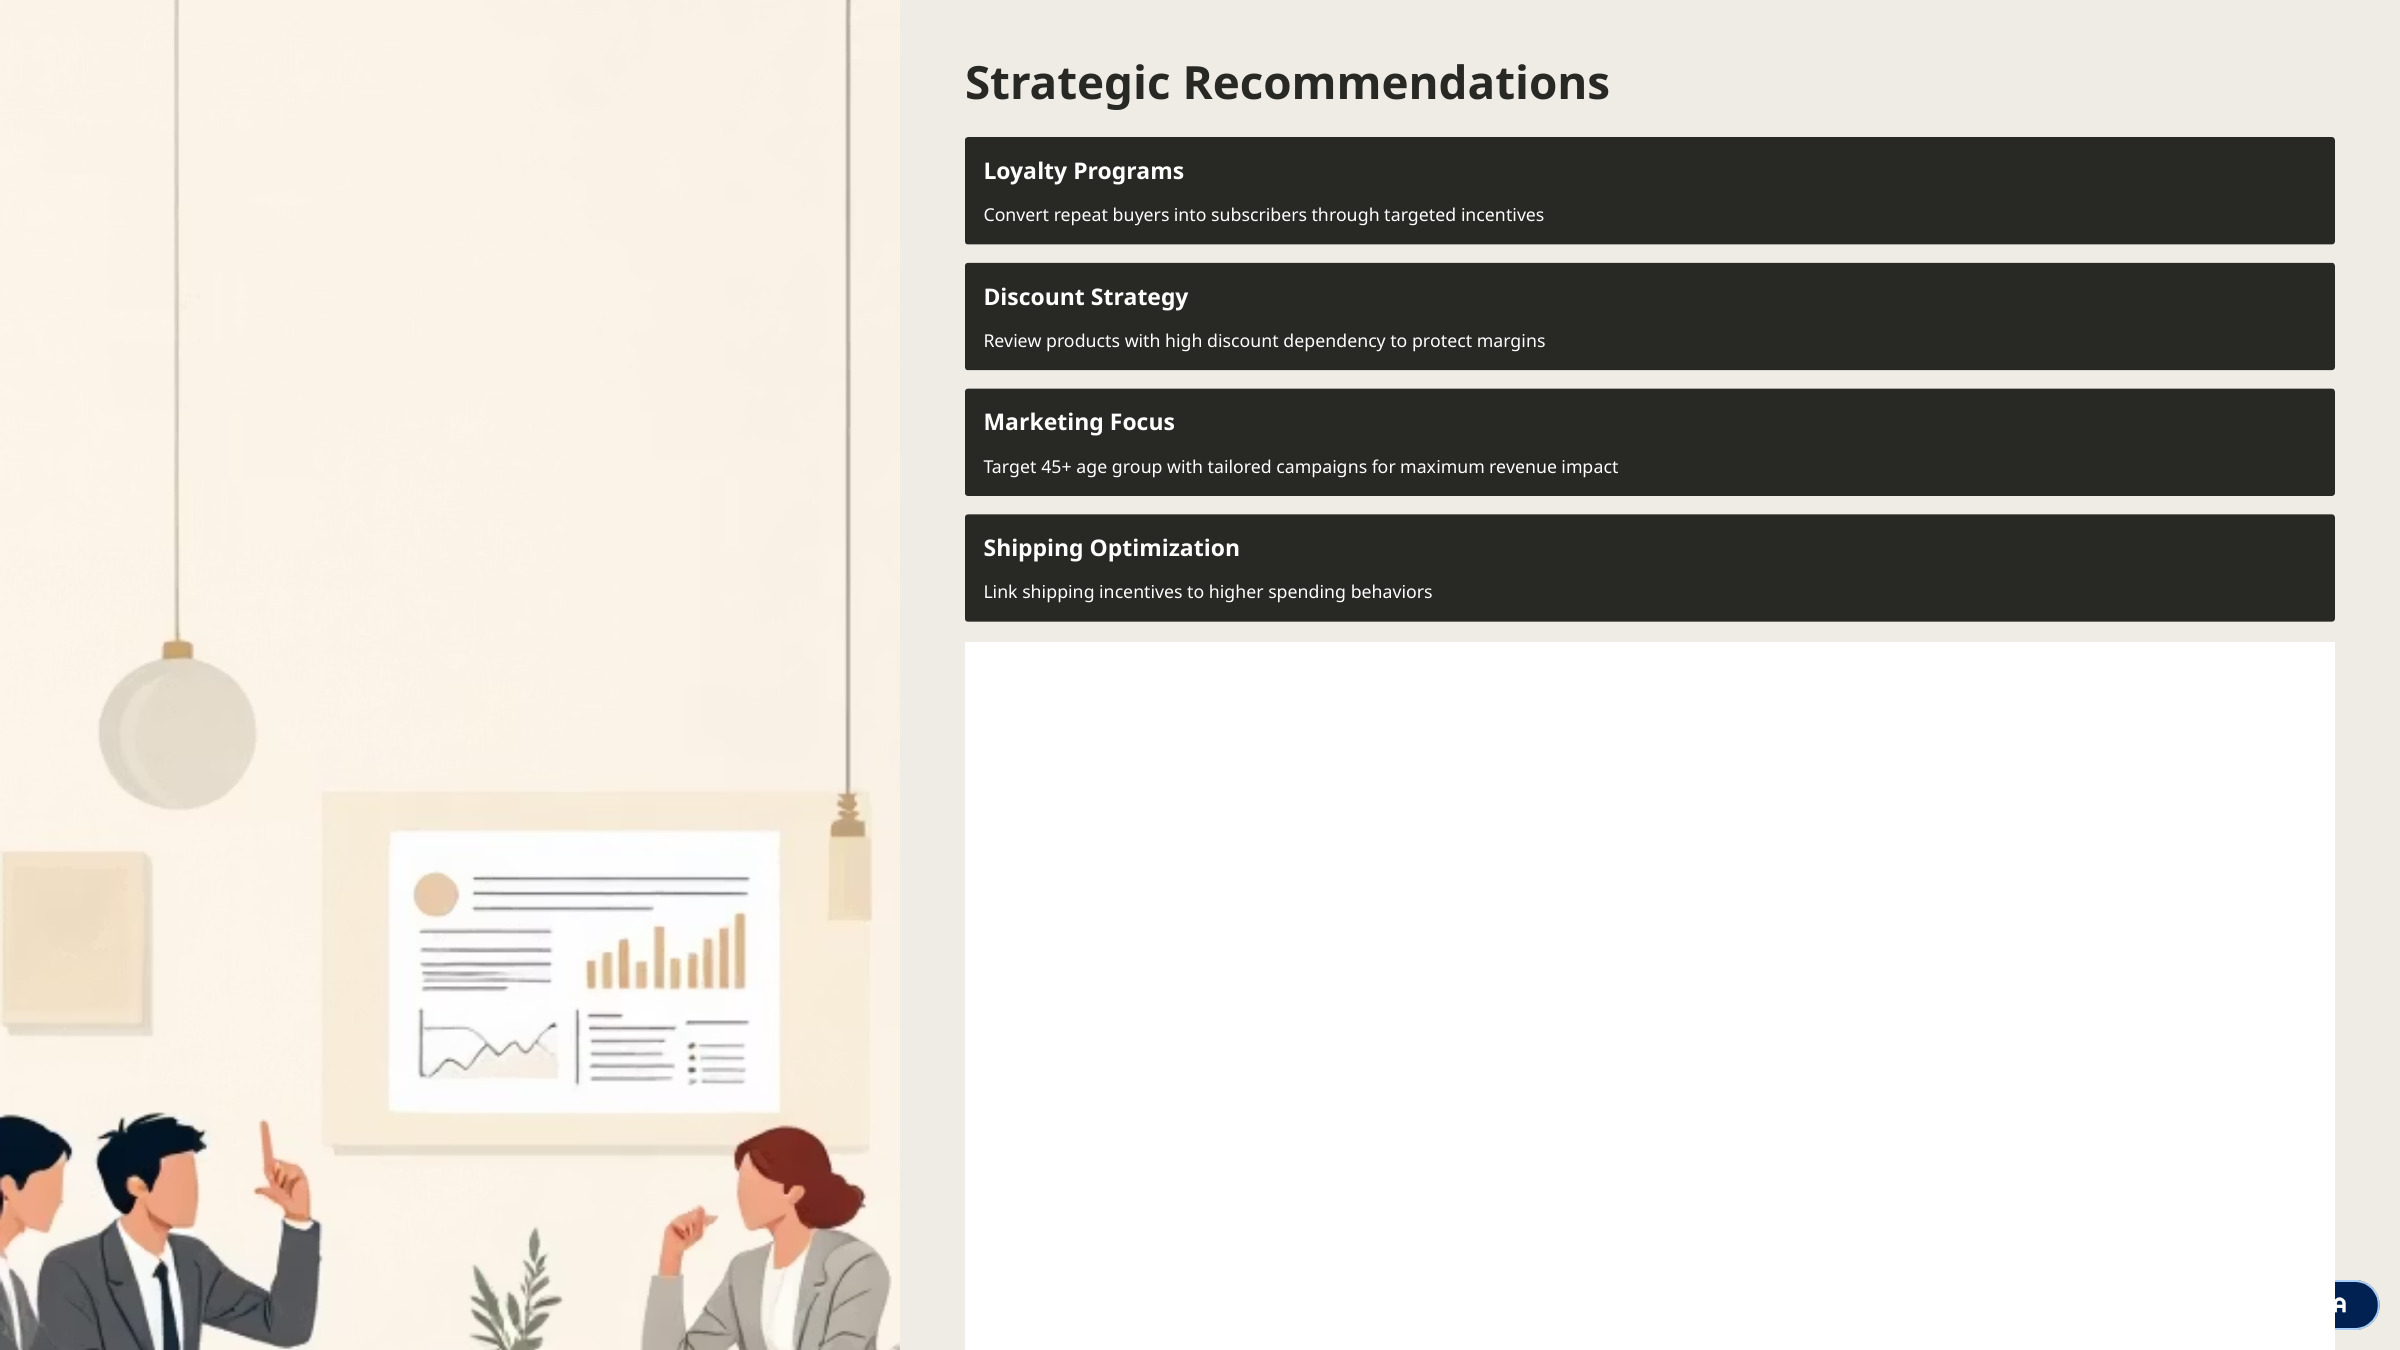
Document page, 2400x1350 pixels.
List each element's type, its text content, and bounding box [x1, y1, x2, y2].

text_box Target 45+ age group with tailored campaigns for maximum revenue impact [983, 447, 2317, 478]
text_box Strategic Recommendations [965, 51, 1550, 110]
text_box Loyalty Programs [983, 155, 1217, 185]
picture [965, 642, 2389, 1350]
text_box Shipping Optimization [983, 532, 1217, 562]
text_box Link shipping incentives to higher spending behaviors [983, 573, 2317, 603]
text_box [965, 137, 2335, 245]
text_box Discount Strategy [983, 281, 1217, 311]
text_box Review products with high discount dependency to protect margins [983, 321, 2317, 352]
text_box [965, 262, 2335, 371]
text_box [965, 388, 2335, 496]
text_box [965, 514, 2335, 622]
text_box Convert repeat buyers into subscribers through targeted incentives [983, 195, 2317, 226]
picture [0, 0, 900, 1350]
text_box Marketing Focus [983, 407, 1217, 437]
